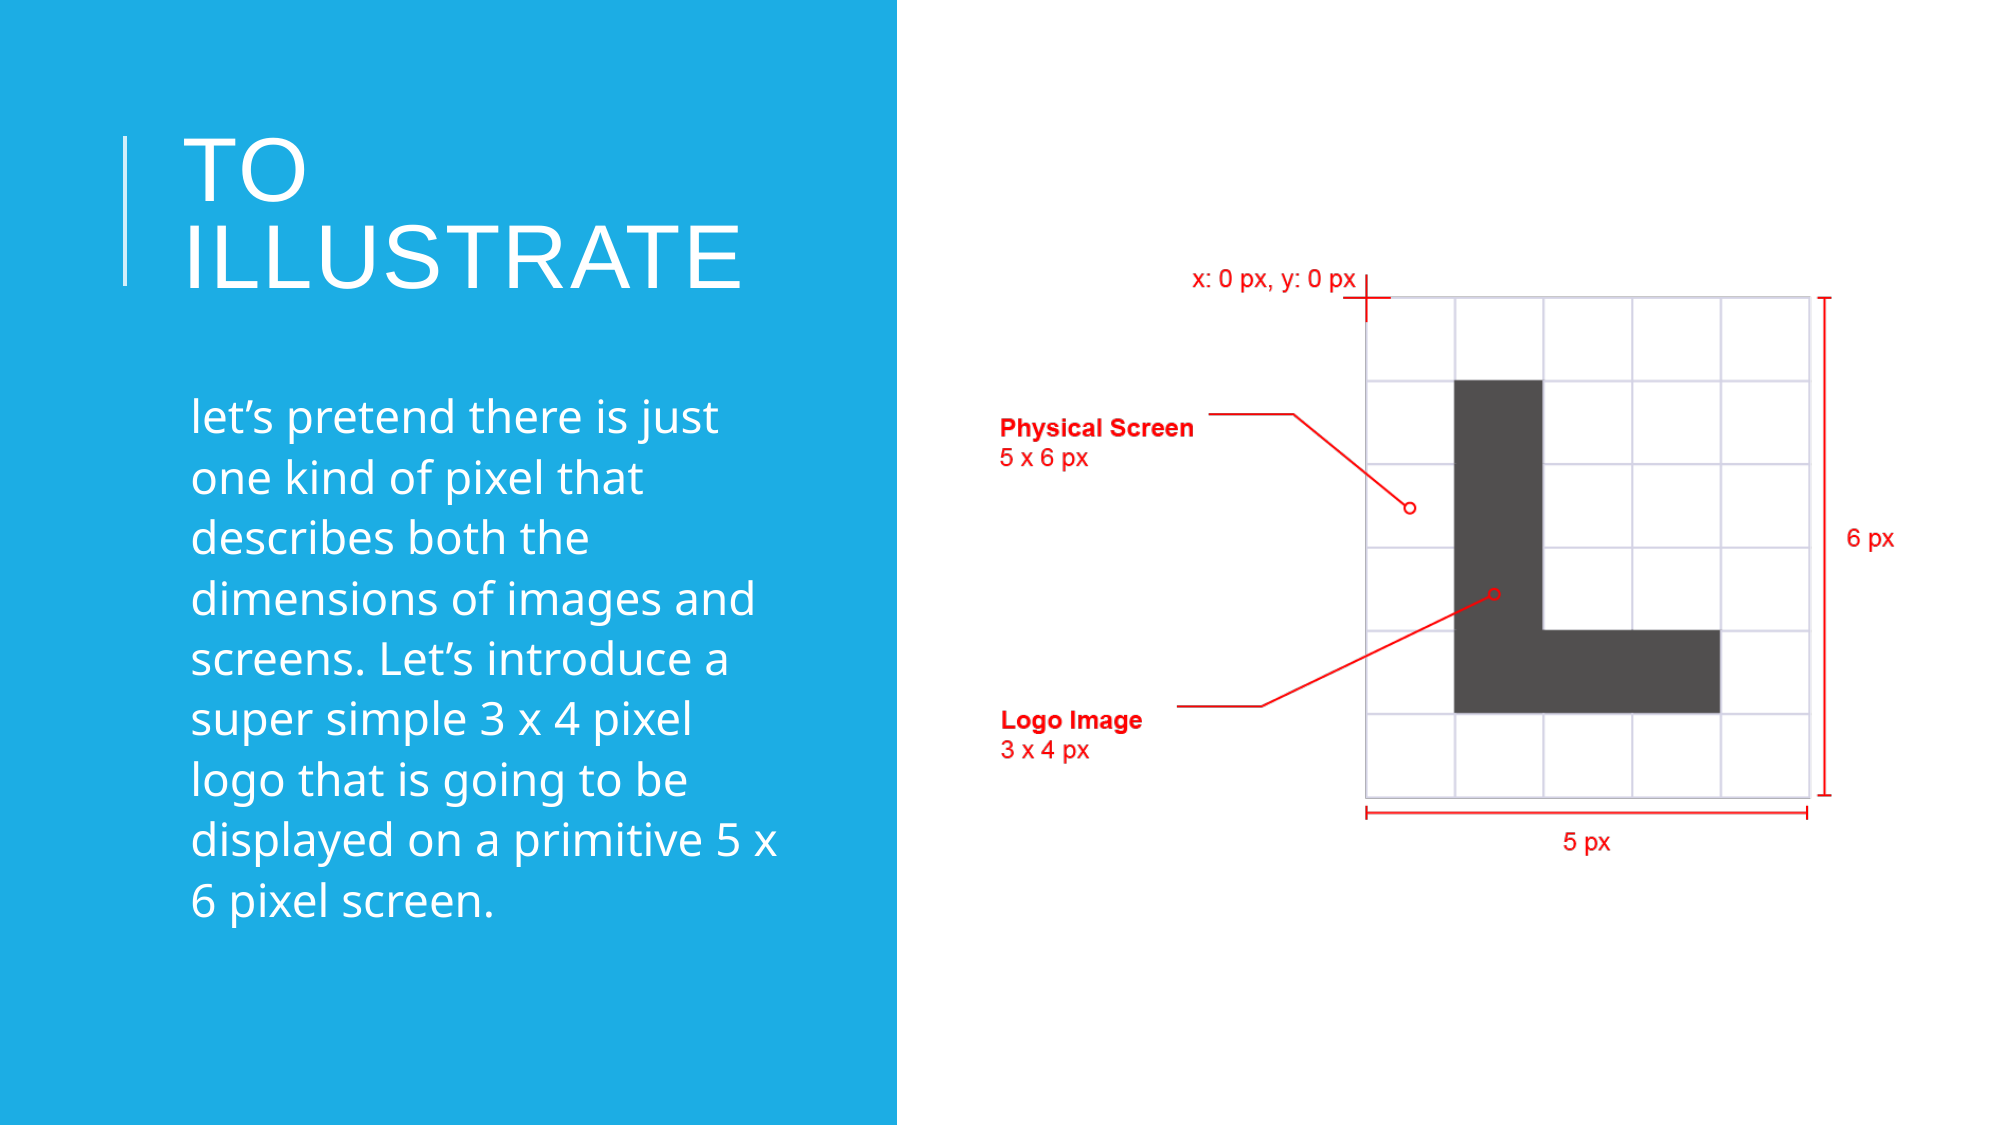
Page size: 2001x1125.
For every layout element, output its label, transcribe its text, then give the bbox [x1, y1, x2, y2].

list let’s pretend there is just one kind of pixel that describes both the dimensions of images and screens. Let’s introduce a super simple 3 x 4 pixel logo that is going to be displayed on a primitive 5 x 6 pixel screen. [168, 375, 790, 1020]
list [999, 264, 1896, 860]
title To illustrate [168, 96, 788, 342]
text_box [0, 0, 898, 1125]
